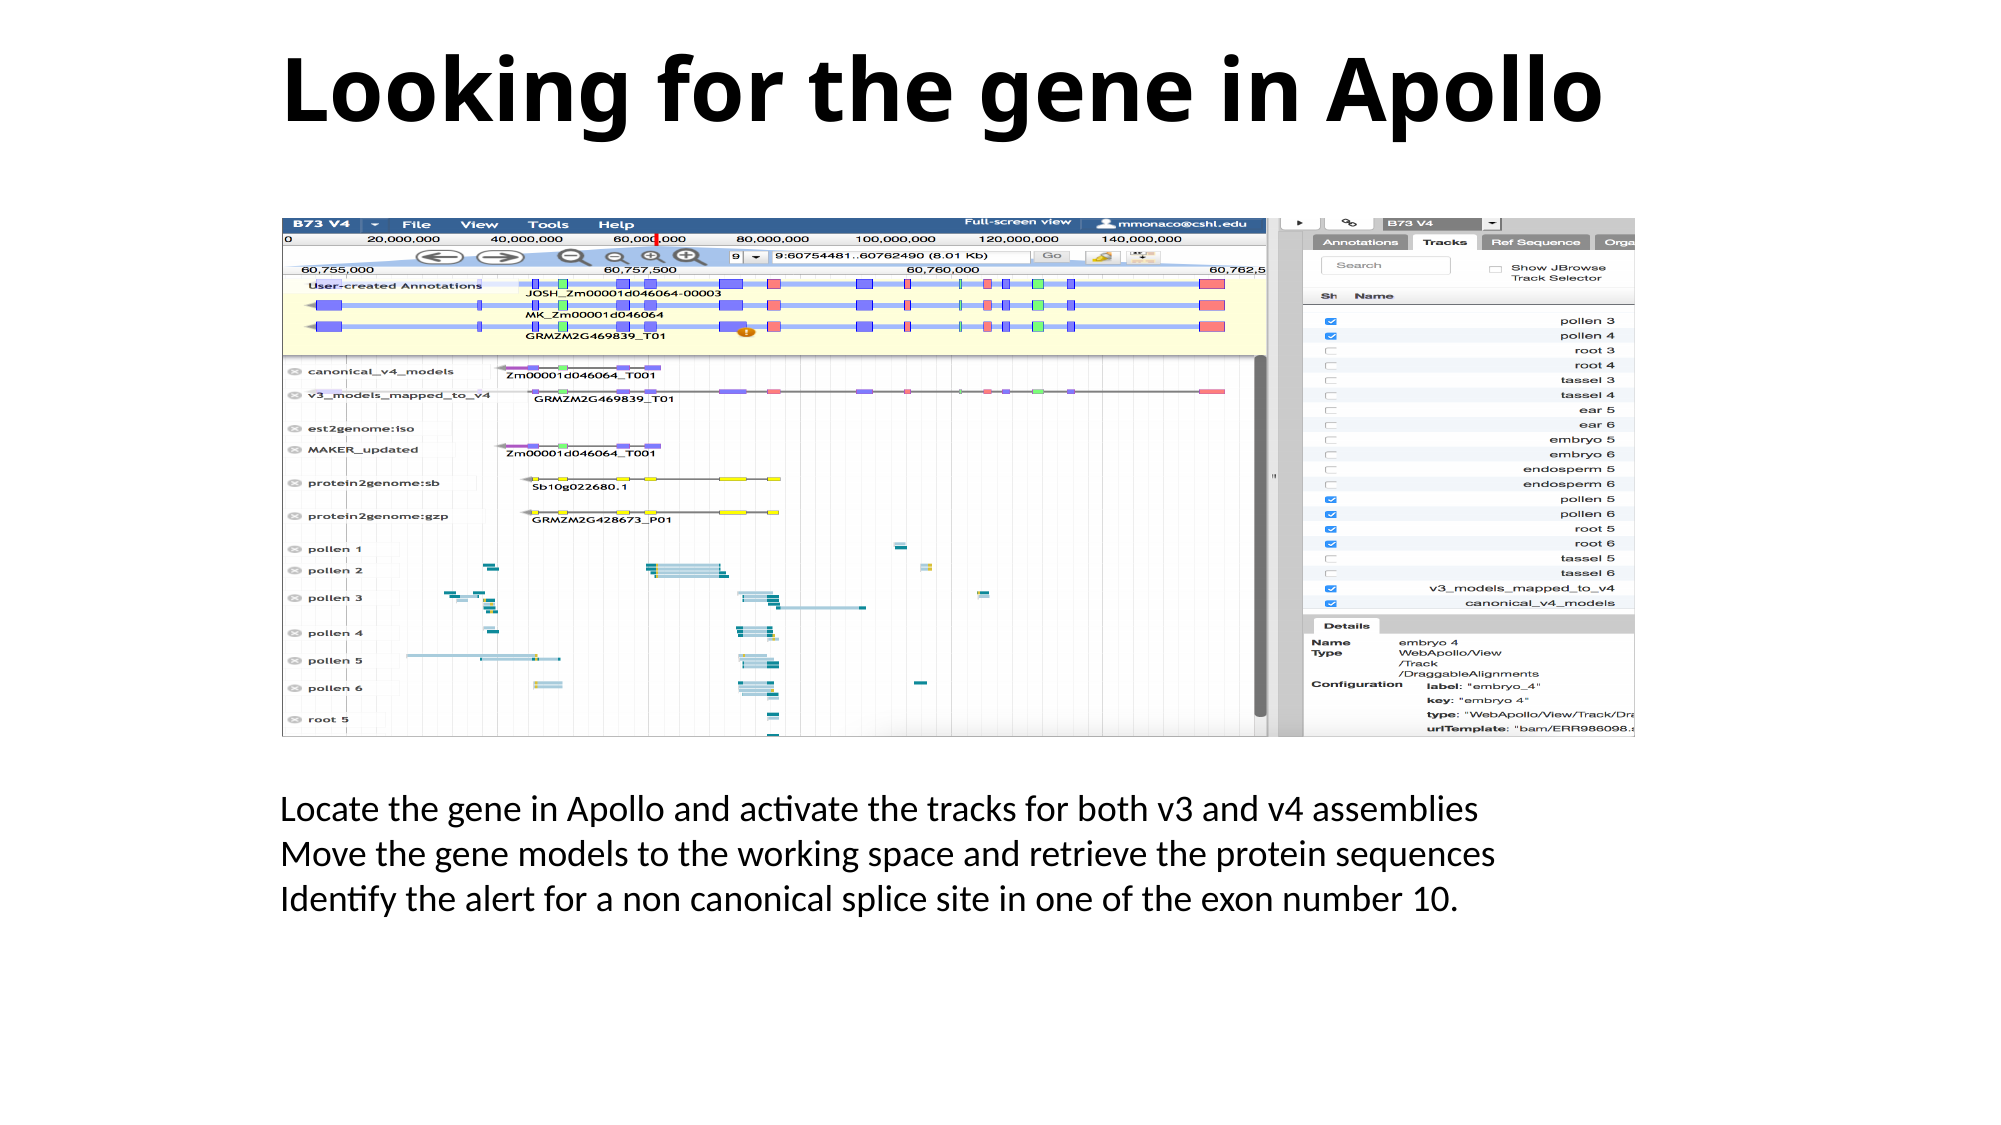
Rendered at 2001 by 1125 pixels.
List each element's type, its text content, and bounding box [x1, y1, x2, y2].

text_box Locate the gene in Apollo and activate the tracks for both v3 and v4 assemblies Move the gene models to the working space and retrieve the protein sequences Identify the alert for a non canonical splice site in one of the exon number 10. [265, 776, 1716, 927]
picture [282, 218, 1635, 737]
title Looking for the gene in Apollo [265, 37, 1976, 255]
